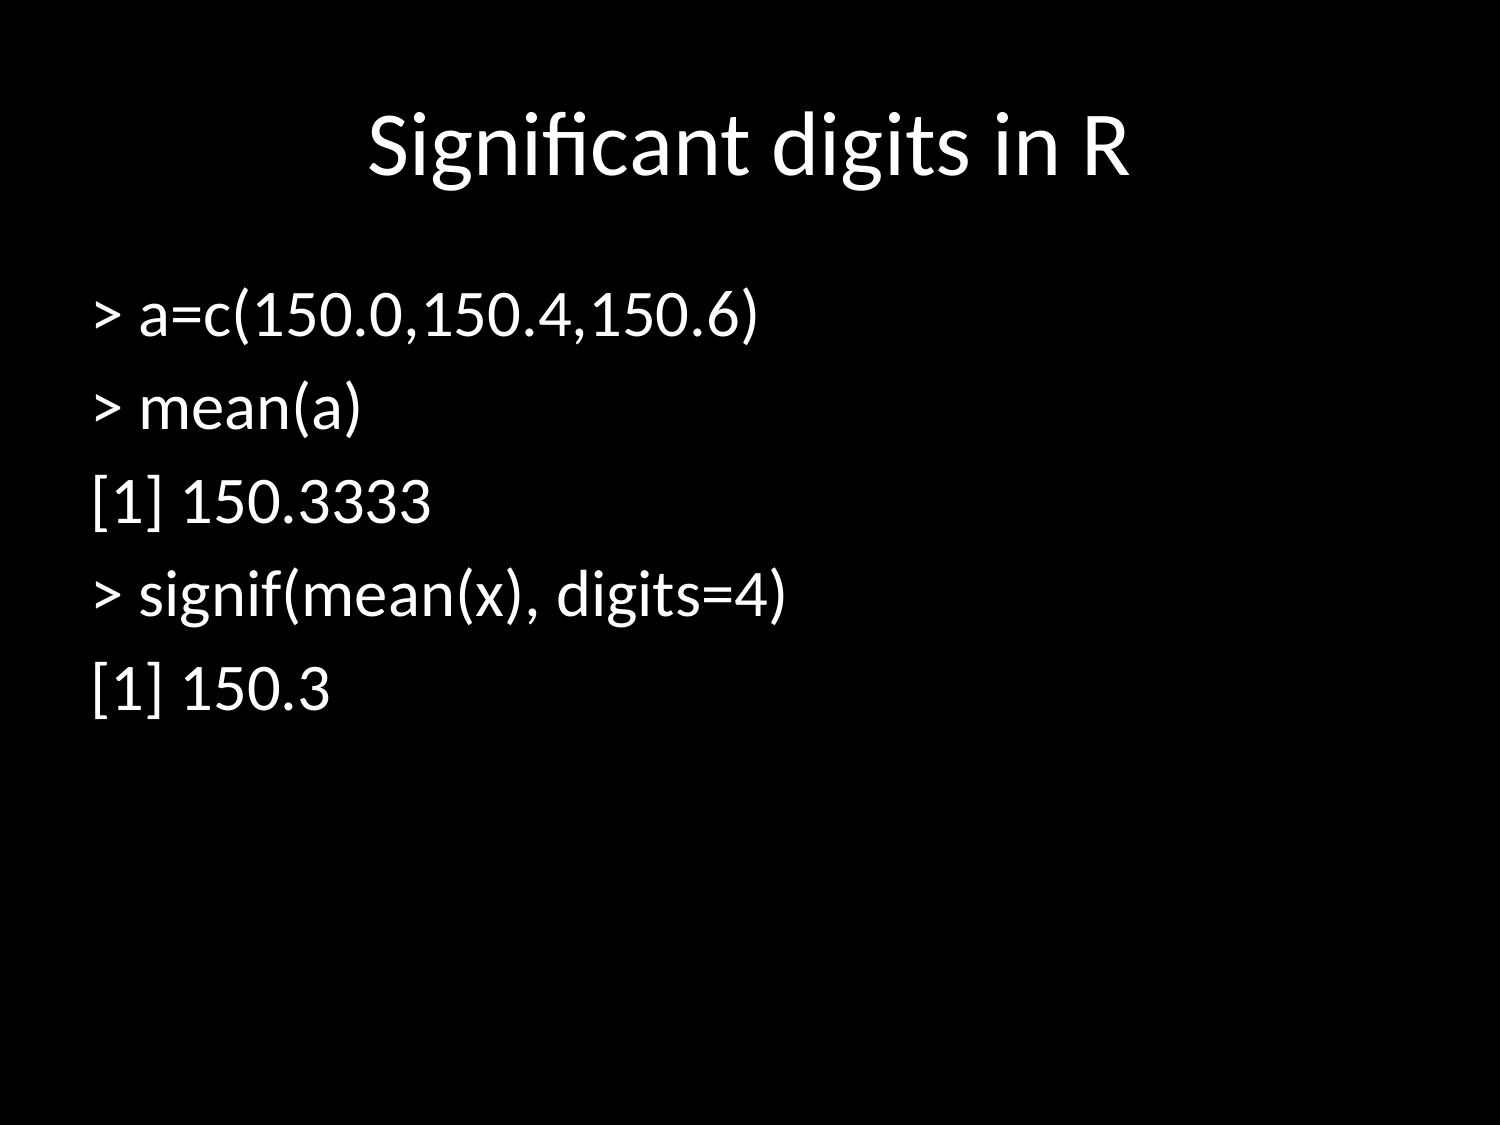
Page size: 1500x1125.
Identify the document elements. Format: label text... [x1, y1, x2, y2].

list > a=c(150.0,150.4,150.6) > mean(a) [1] 150.3333 > signif(mean(x), digits=4) [1] 150.3 [75, 262, 1425, 1005]
title Significant digits in R [75, 45, 1425, 233]
